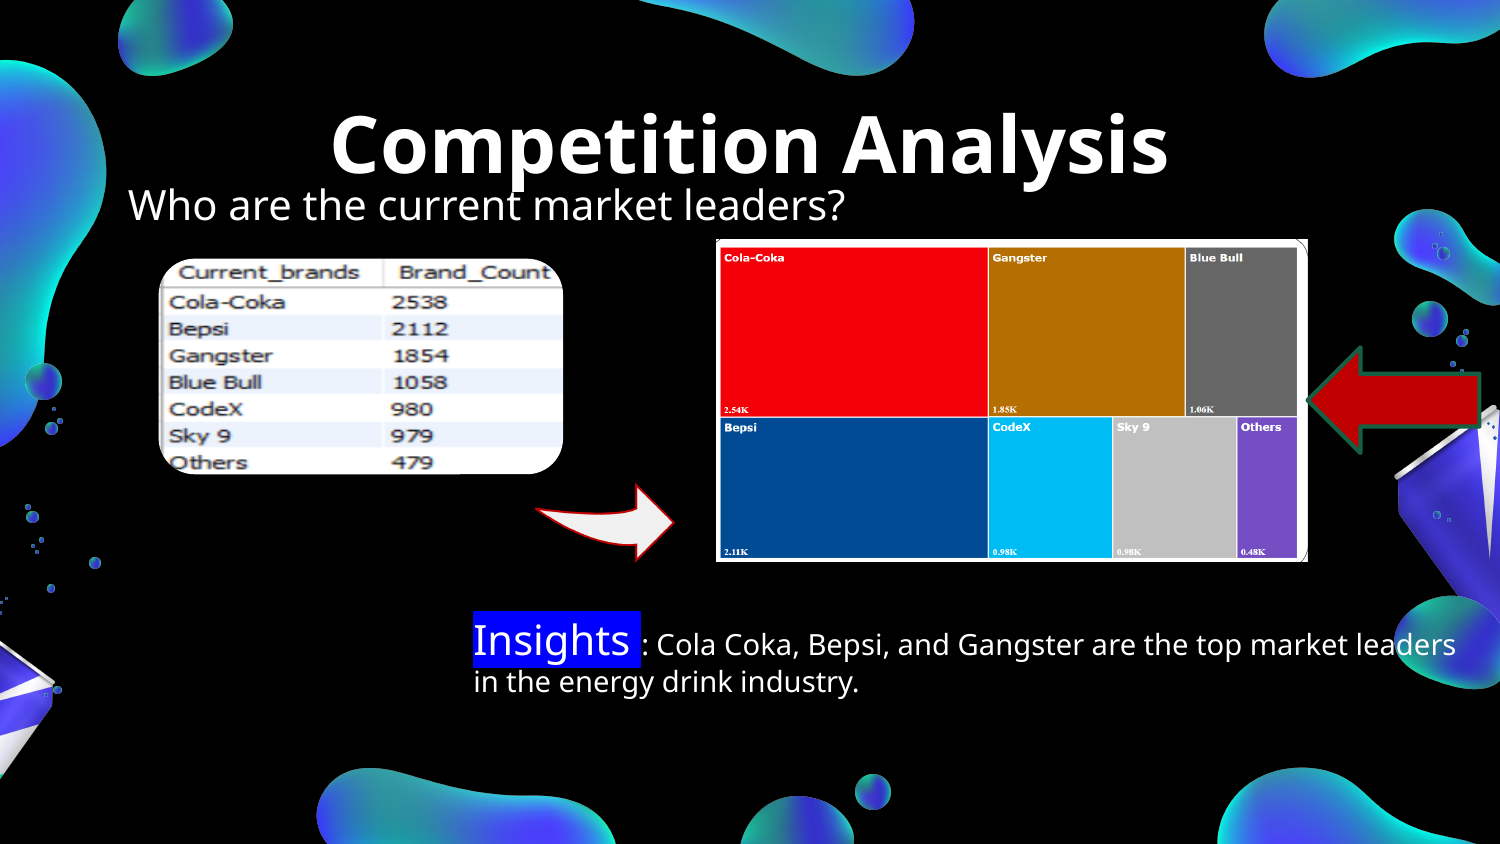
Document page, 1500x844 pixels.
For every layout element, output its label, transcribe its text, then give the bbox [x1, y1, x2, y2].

picture [1384, 202, 1500, 308]
picture [855, 774, 891, 810]
picture [1456, 329, 1469, 347]
title Competition Analysis [118, 88, 1382, 195]
picture [715, 238, 1308, 562]
picture [0, 582, 106, 844]
text_box [1312, 345, 1482, 455]
picture [26, 511, 39, 523]
picture [118, 0, 233, 76]
picture [1215, 706, 1500, 844]
text_box Insights : Cola Coka, Bepsi, and Gangster are the top market leaders in the energy drink industry. [458, 606, 1500, 706]
picture [89, 557, 101, 569]
text_box Who are the current market leaders? [102, 171, 1270, 272]
picture [563, 0, 917, 82]
picture [739, 796, 854, 844]
picture [1246, 0, 1500, 136]
picture [158, 258, 680, 598]
picture [1394, 405, 1500, 606]
picture [1412, 301, 1448, 337]
picture [0, 44, 156, 448]
picture [314, 750, 616, 844]
